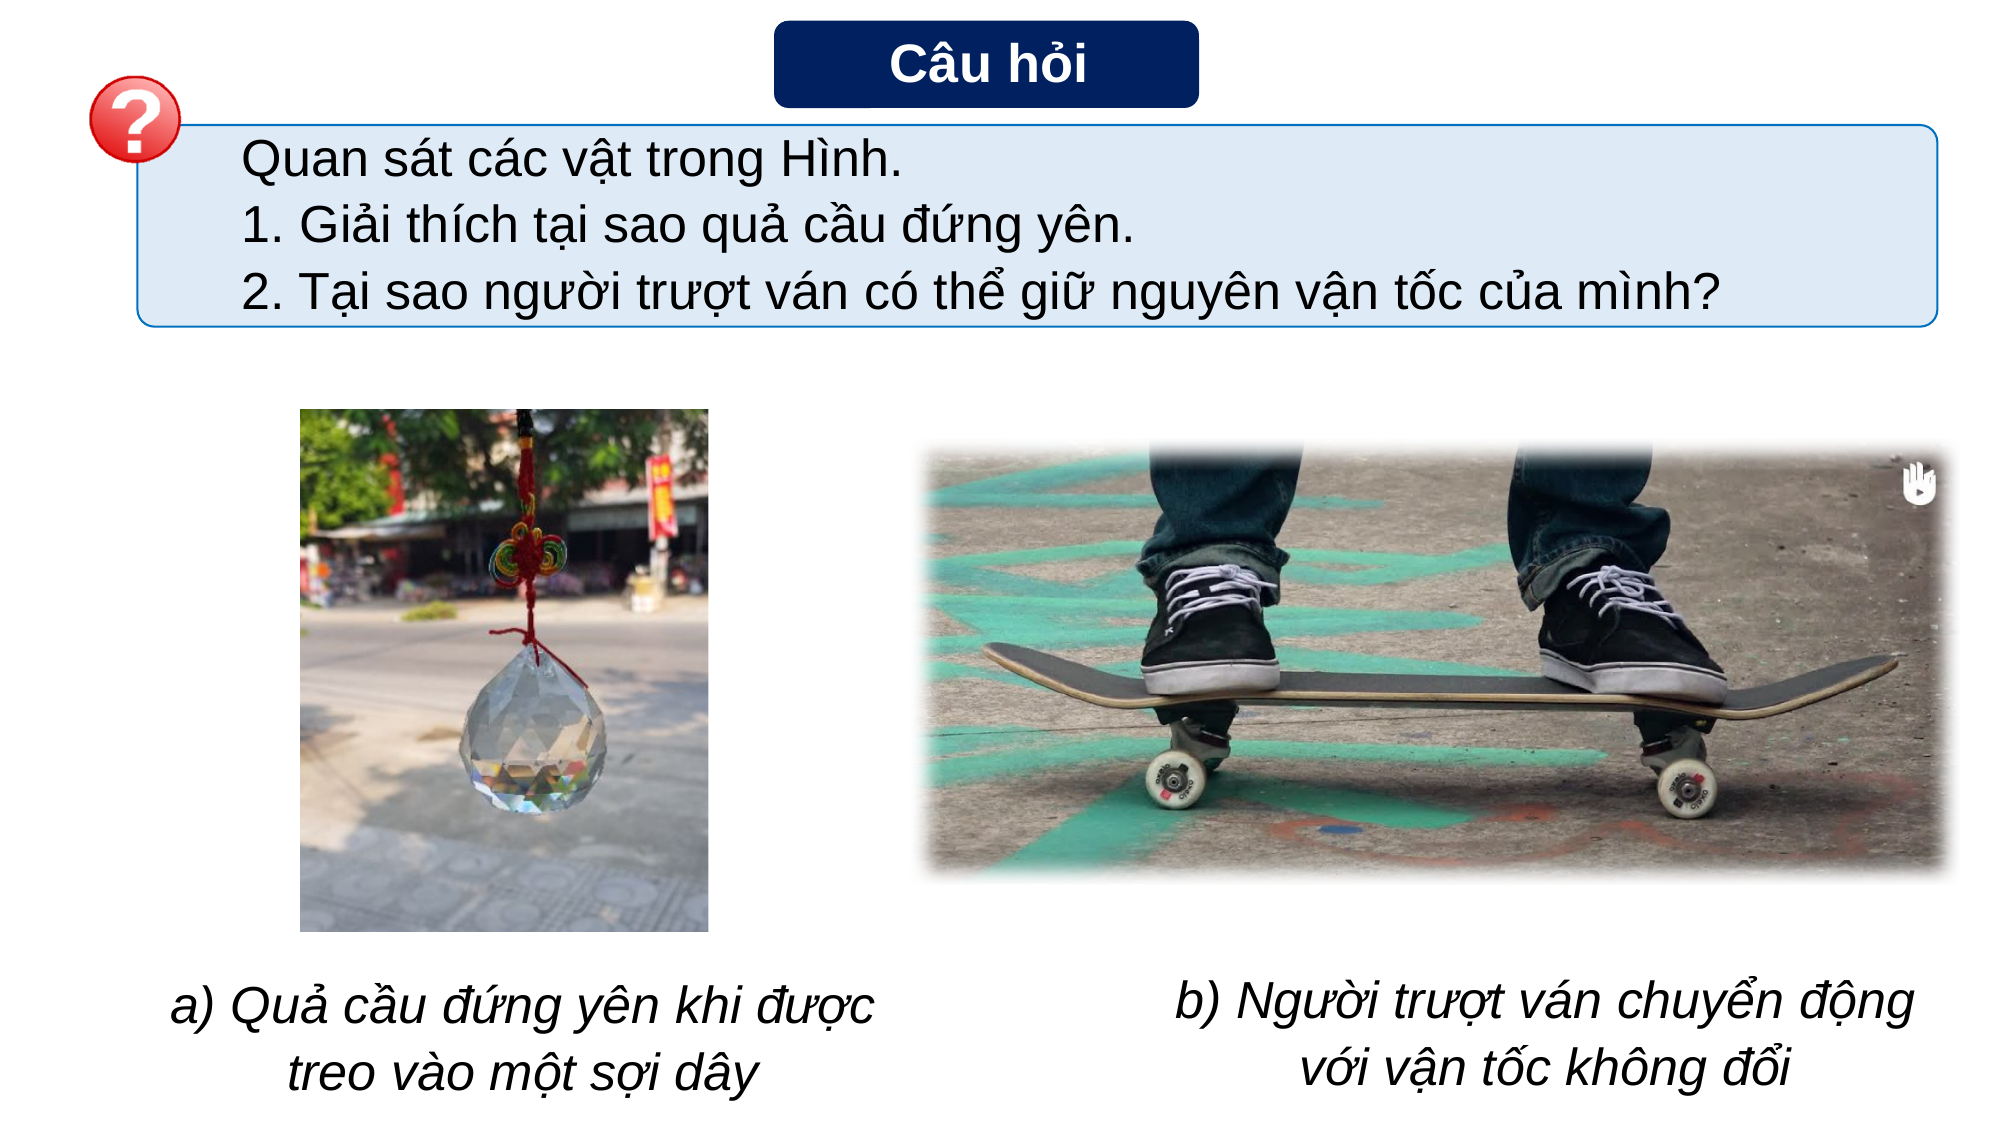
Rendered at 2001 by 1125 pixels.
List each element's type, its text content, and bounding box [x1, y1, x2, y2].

text_box Quan sát các vật trong Hình. 1. Giải thích tại sao quả cầu đứng yên. 2. Tại sao người trượt ván có thể giữ nguyên vận tốc của mình? [226, 112, 1939, 328]
text_box [136, 123, 226, 328]
picture [299, 409, 709, 932]
text_box a) Quả cầu đứng yên khi được treo vào một sợi dây [135, 960, 911, 1109]
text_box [774, 20, 1200, 108]
text_box b) Người trượt ván chuyển động với vận tốc không đổi [1158, 955, 1934, 1104]
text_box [85, 70, 190, 175]
picture [910, 438, 1961, 885]
